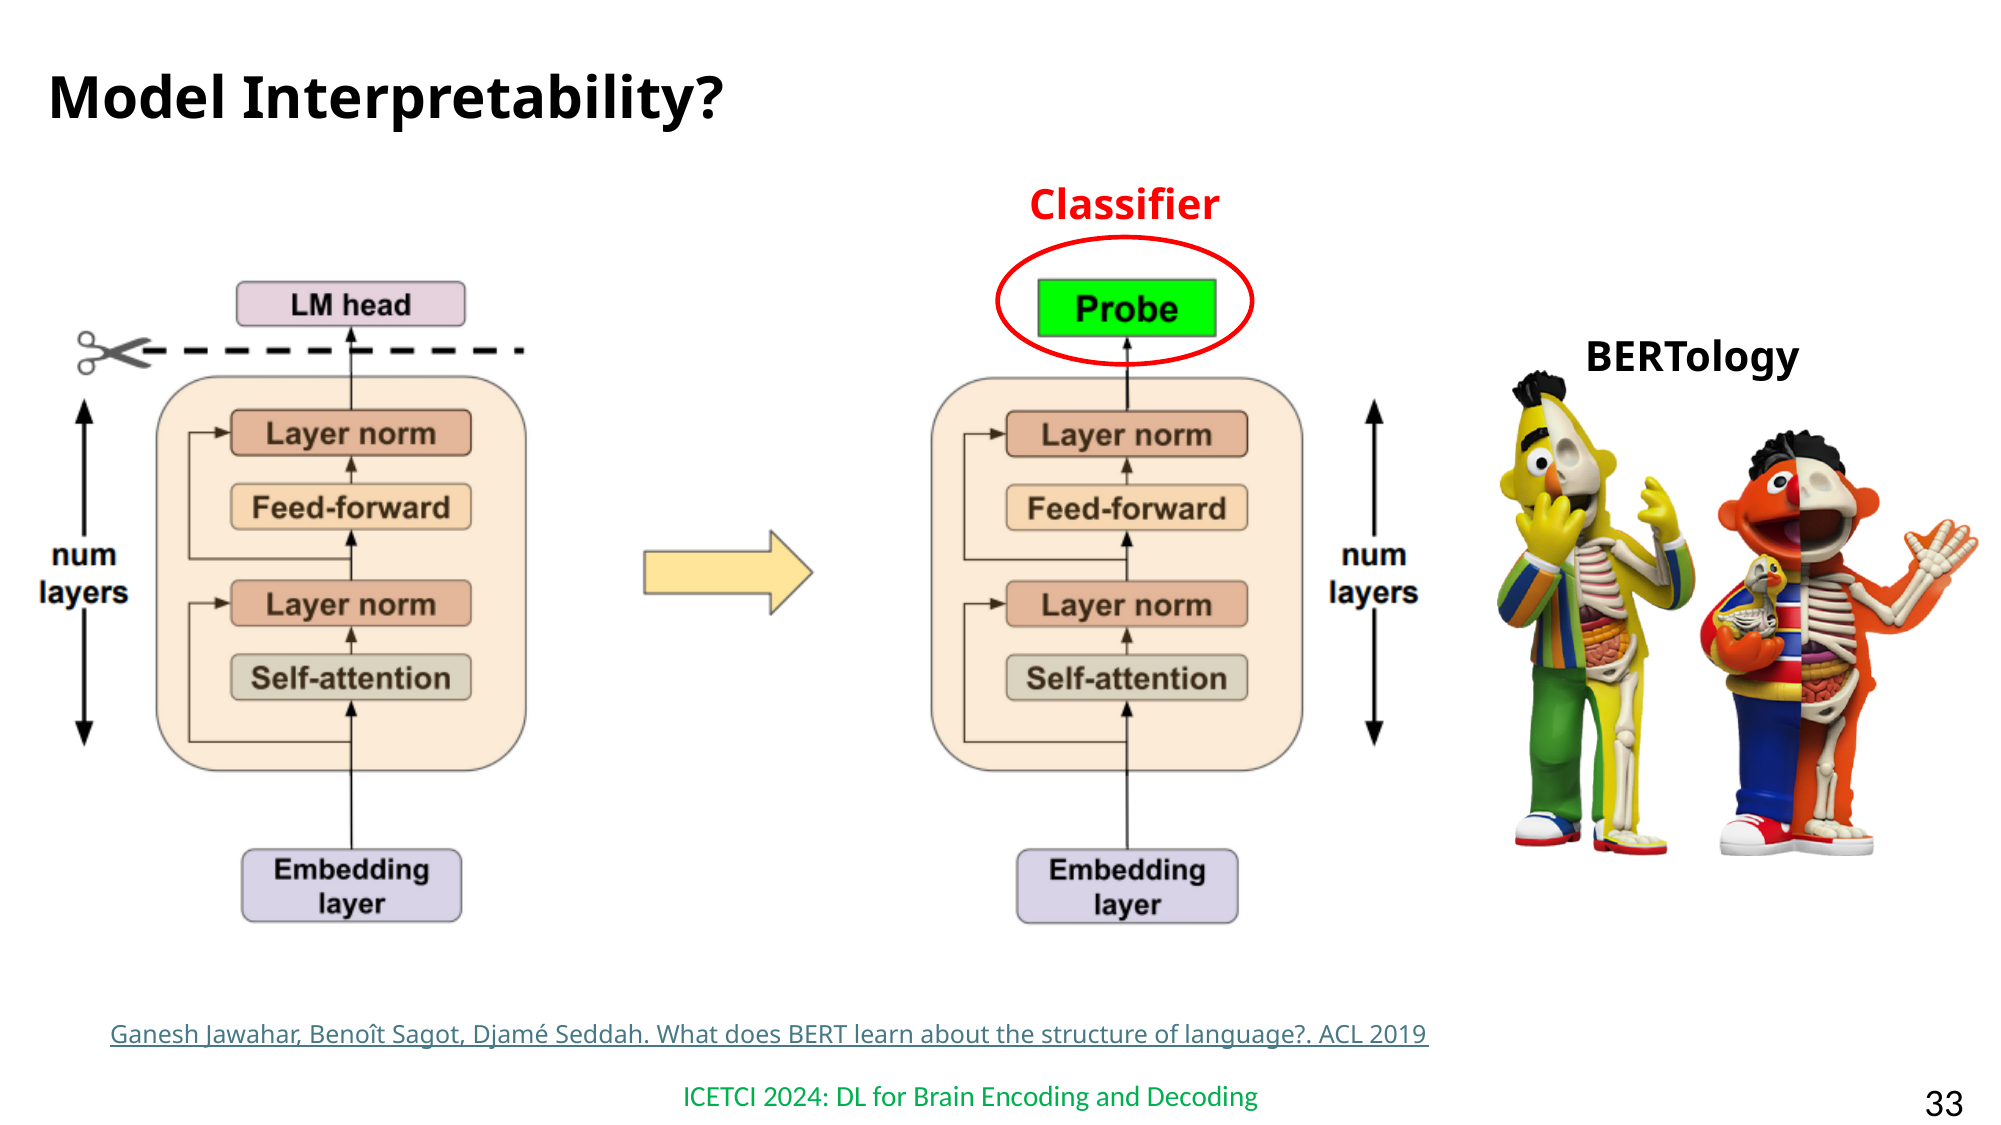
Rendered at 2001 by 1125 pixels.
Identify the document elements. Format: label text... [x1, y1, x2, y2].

text_box Ganesh Jawahar, Benoît Sagot, Djamé Seddah. What does BERT learn about the structure of language?. ACL 2019 [95, 1011, 1863, 1041]
picture [23, 236, 1424, 939]
slide_number 33 [1412, 1071, 1975, 1125]
footer ICETCI 2024: DL for Brain Encoding and Decoding [671, 1071, 1412, 1125]
text_box Classifier [951, 170, 1299, 236]
text_box Model Interpretability? [35, 53, 1761, 145]
text_box BERTology [1518, 322, 1866, 363]
picture [1490, 363, 1982, 857]
